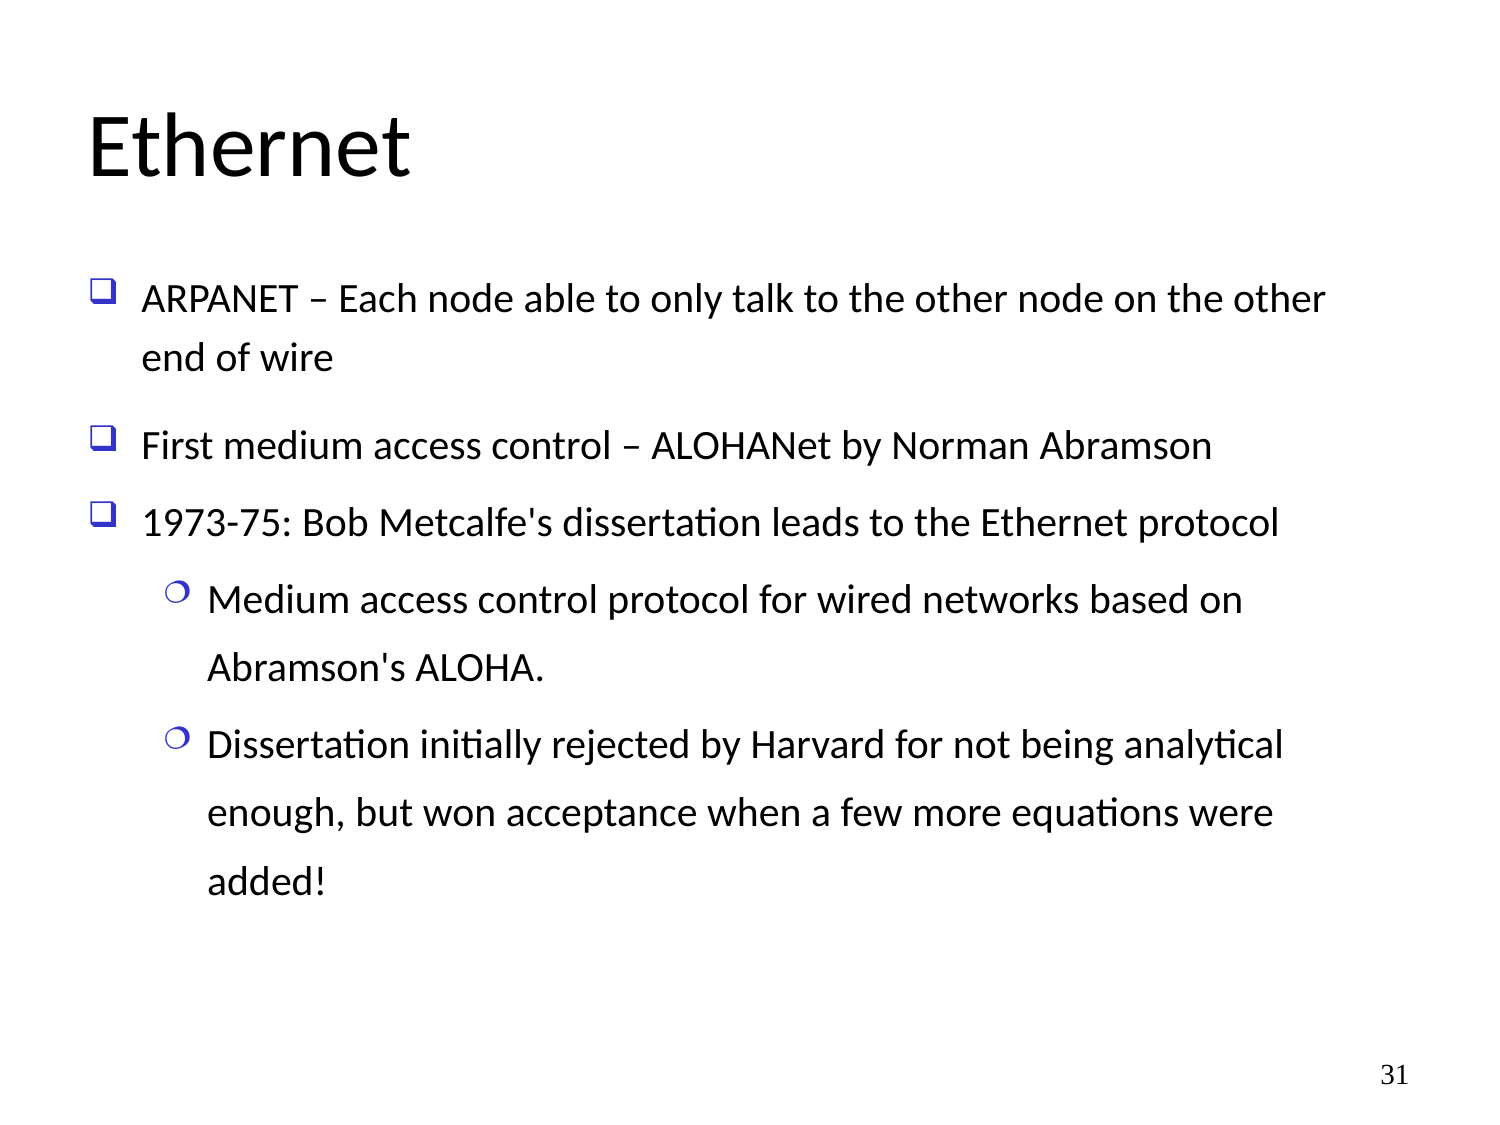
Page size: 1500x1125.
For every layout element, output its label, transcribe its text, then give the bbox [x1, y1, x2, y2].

list ARPANET – Each node able to only talk to the other node on the other end of wire First medium access control – ALOHANet by Norman Abramson 1973-75: Bob Metcalfe's dissertation leads to the Ethernet protocol Medium access control protocol for wired networks based on Abramson's ALOHA. Dissertation initially rejected by Harvard for not being analytical enough, but won acceptance when a few more equations were added! [87, 262, 1362, 1095]
slide_number 31 [1074, 1042, 1425, 1103]
title Ethernet [87, 0, 1362, 262]
